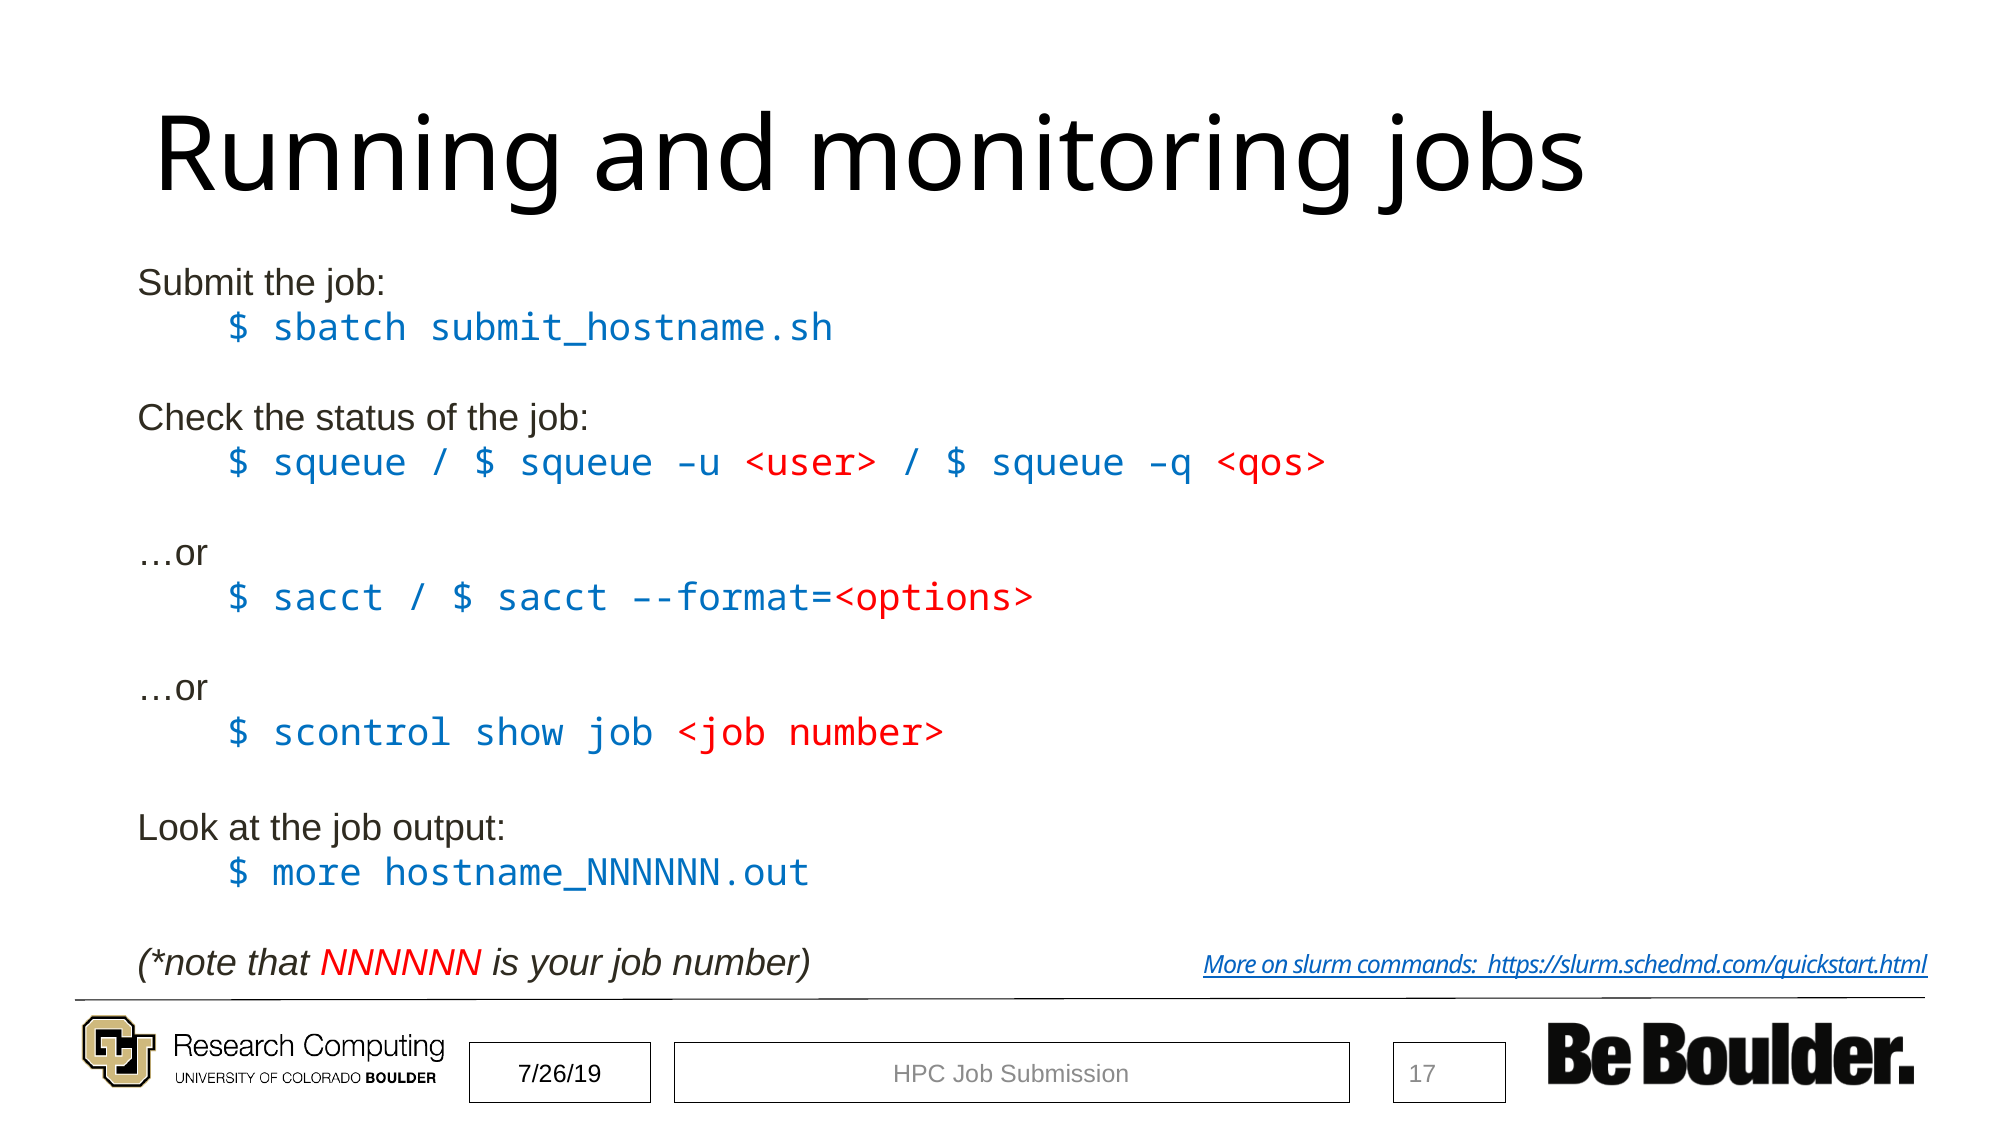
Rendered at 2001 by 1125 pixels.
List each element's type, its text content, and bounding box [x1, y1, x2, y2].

list Submit the job: $ sbatch submit_hostname.sh Check the status of the job: $ squeue / $ squeue –u <user> / $ squeue –q <qos> …or $ sacct / $ sacct –-format=<options> …or $ scontrol show job <job number> [122, 250, 1764, 903]
title Running and monitoring jobs [137, 48, 1863, 266]
picture [1524, 1015, 1938, 1088]
picture [81, 1015, 122, 1088]
text_box More on slurm commands: https://slurm.schedmd.com/quickstart.html [1188, 941, 1981, 991]
footer HPC Job Submission [956, 1042, 1350, 1103]
text_box Look at the job output: $ more hostname_NNNNNN.out (*note that NNNNNN is your job number) [122, 795, 956, 1125]
slide_number 17 [1393, 1042, 1506, 1103]
